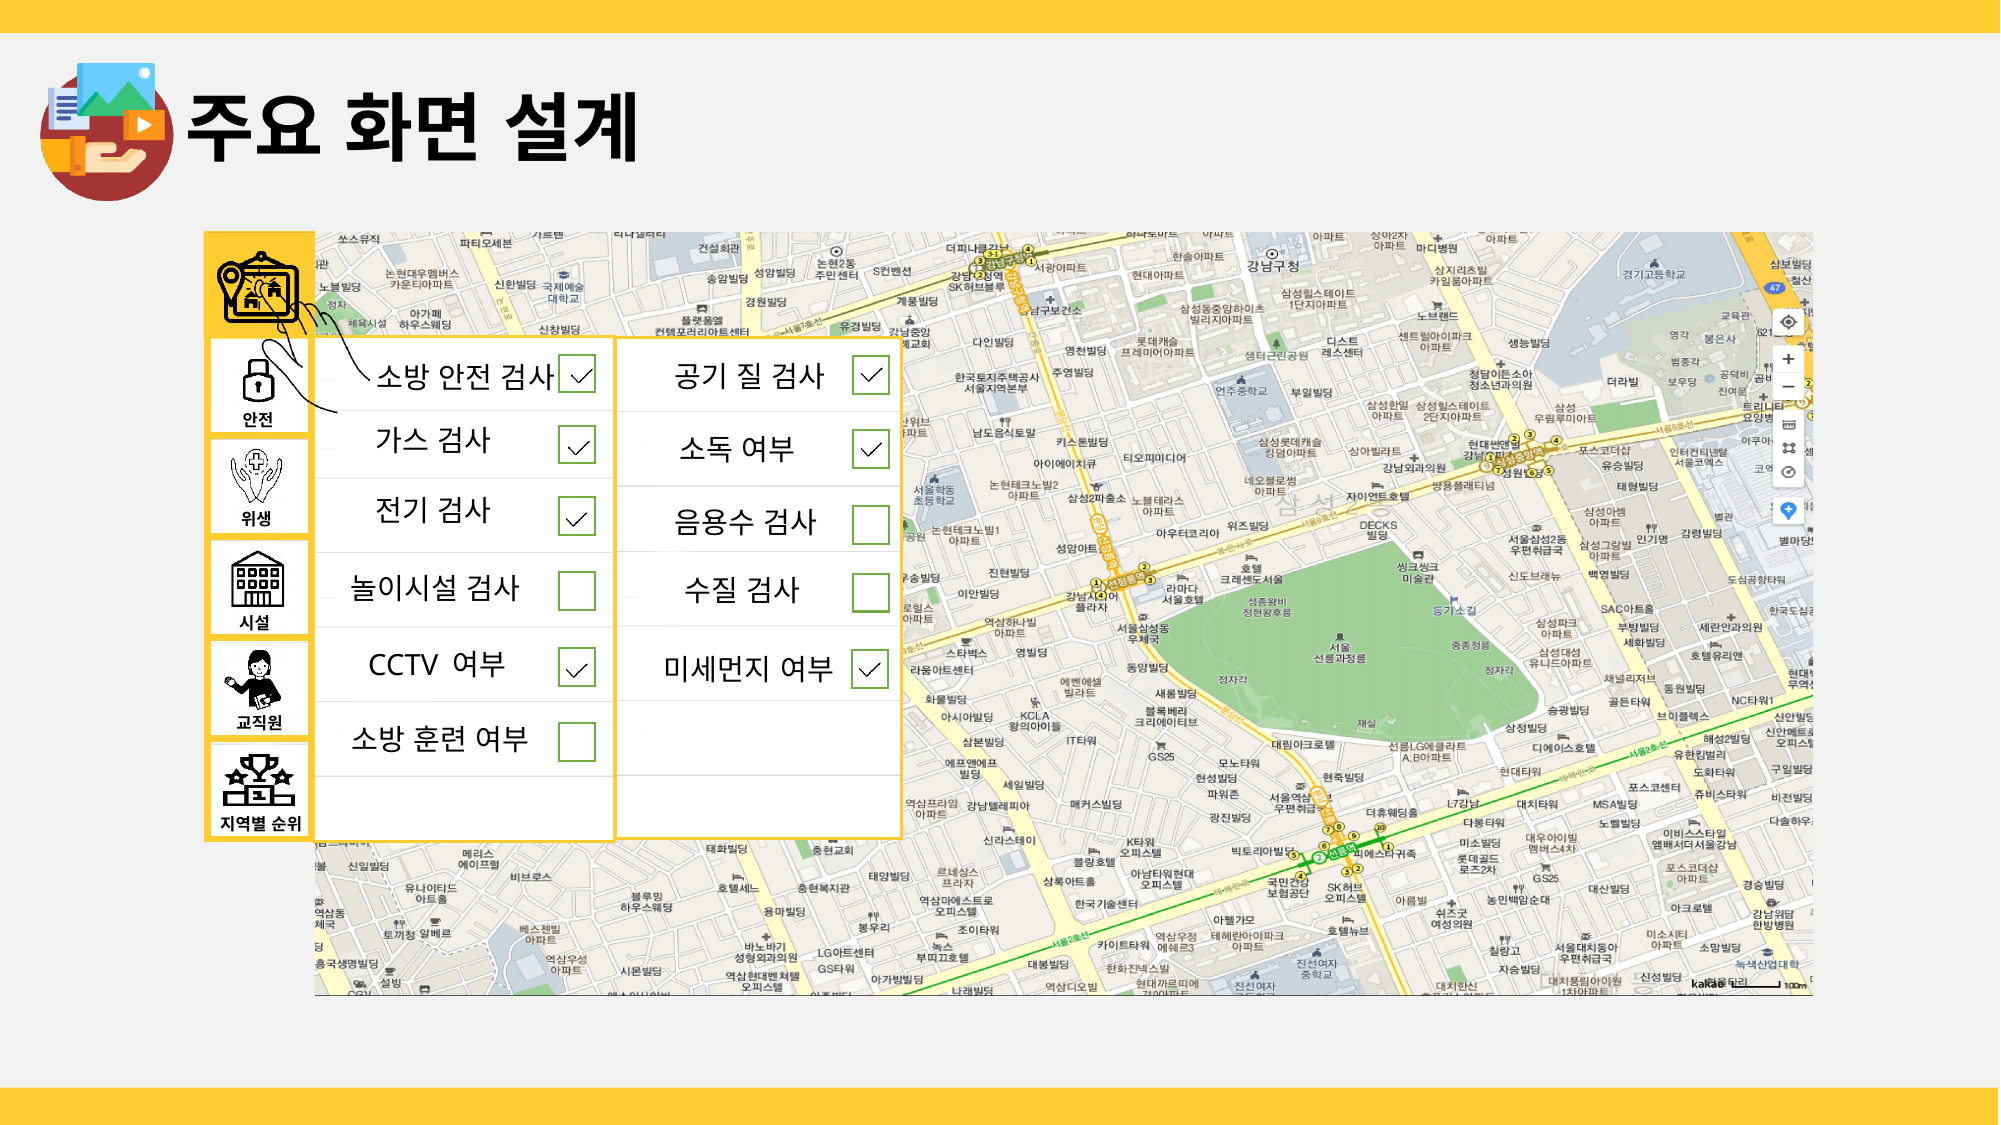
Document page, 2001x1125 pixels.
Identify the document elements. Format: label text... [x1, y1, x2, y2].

picture [556, 653, 597, 683]
picture [314, 232, 1814, 996]
picture [37, 63, 176, 201]
text_box [0, 0, 2000, 34]
picture [209, 245, 614, 554]
picture [849, 652, 890, 682]
text_box [0, 1086, 1999, 1125]
picture [851, 432, 891, 462]
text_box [203, 231, 618, 337]
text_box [203, 232, 315, 754]
picture [851, 357, 892, 387]
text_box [614, 336, 902, 840]
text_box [315, 554, 618, 841]
text_box 주요 화면 설계 [176, 73, 657, 178]
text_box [201, 754, 322, 842]
